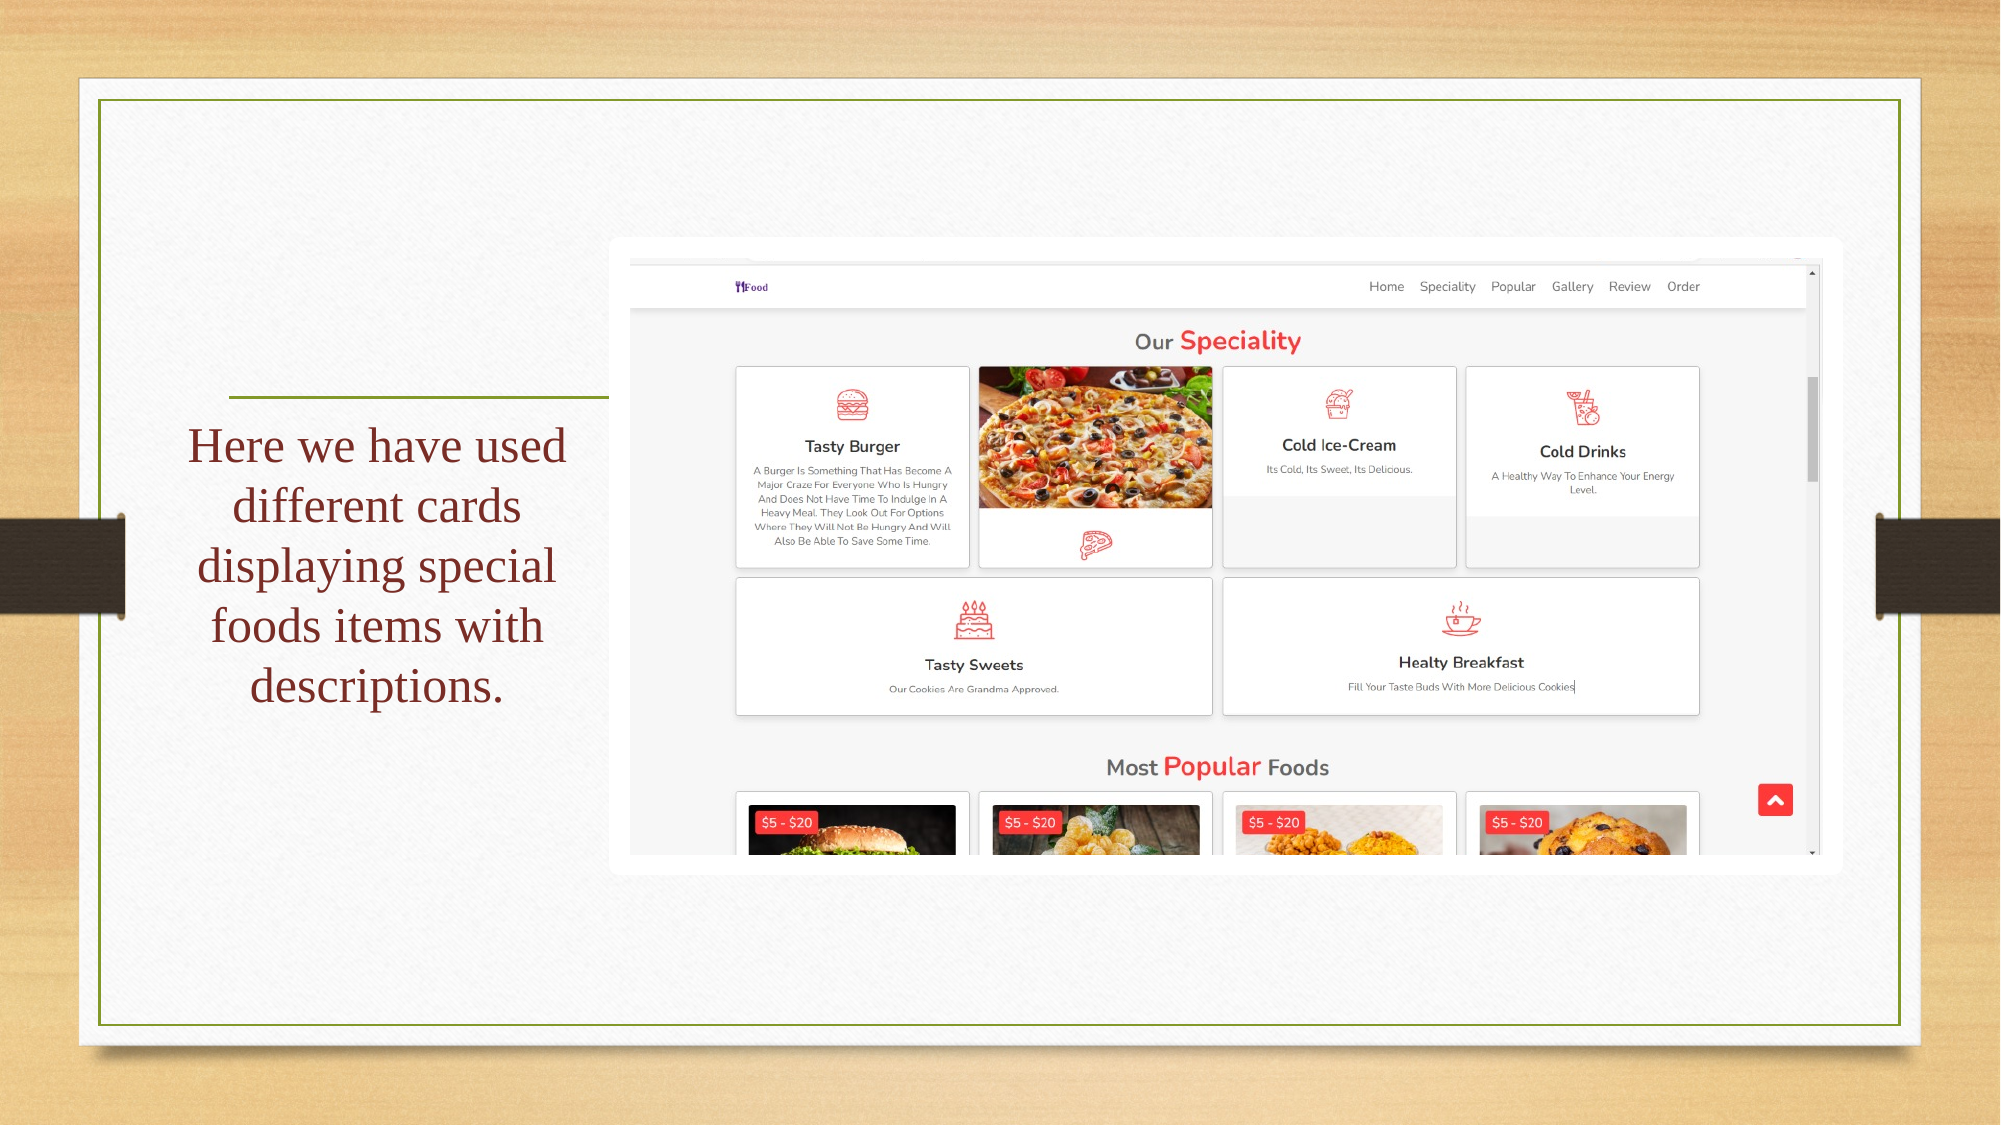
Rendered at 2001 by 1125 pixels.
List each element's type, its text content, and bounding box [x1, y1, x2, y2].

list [629, 257, 1823, 855]
title Here we have used different cards displaying special foods items with descriptions. [125, 355, 609, 770]
picture [0, 0, 2001, 1125]
